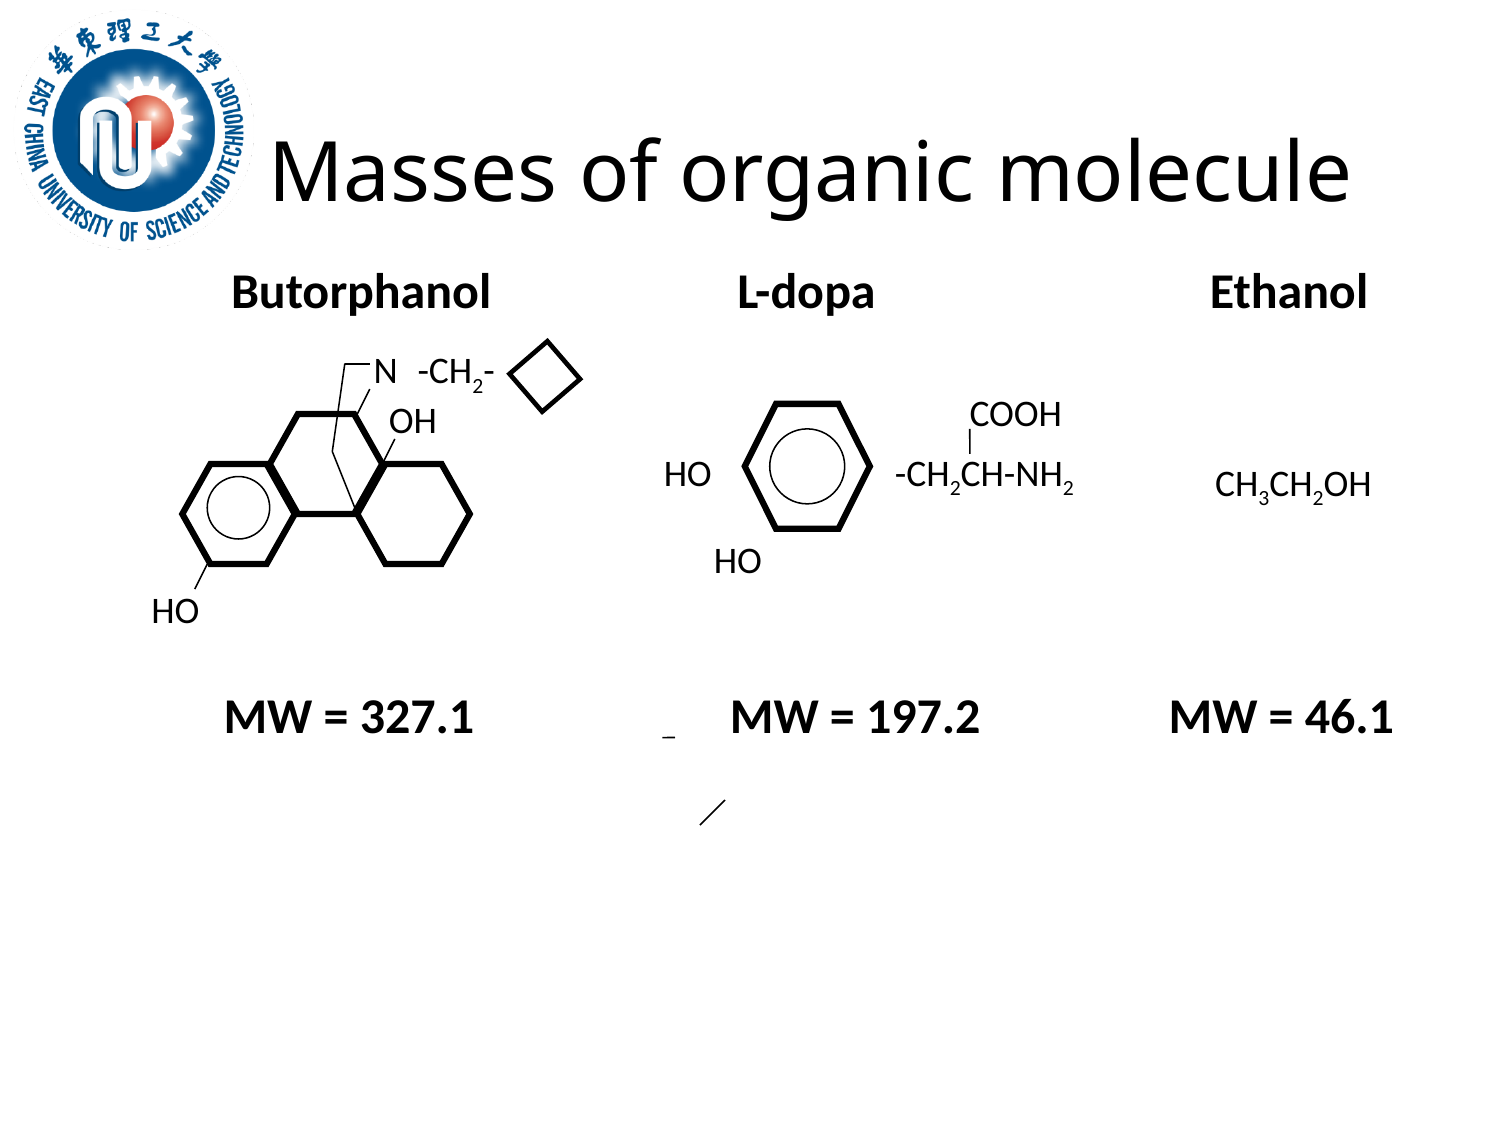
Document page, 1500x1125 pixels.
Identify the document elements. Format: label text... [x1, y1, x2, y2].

title Masses of organic molecule [253, 59, 1397, 251]
picture [13, 9, 254, 250]
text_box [132, 251, 1424, 752]
